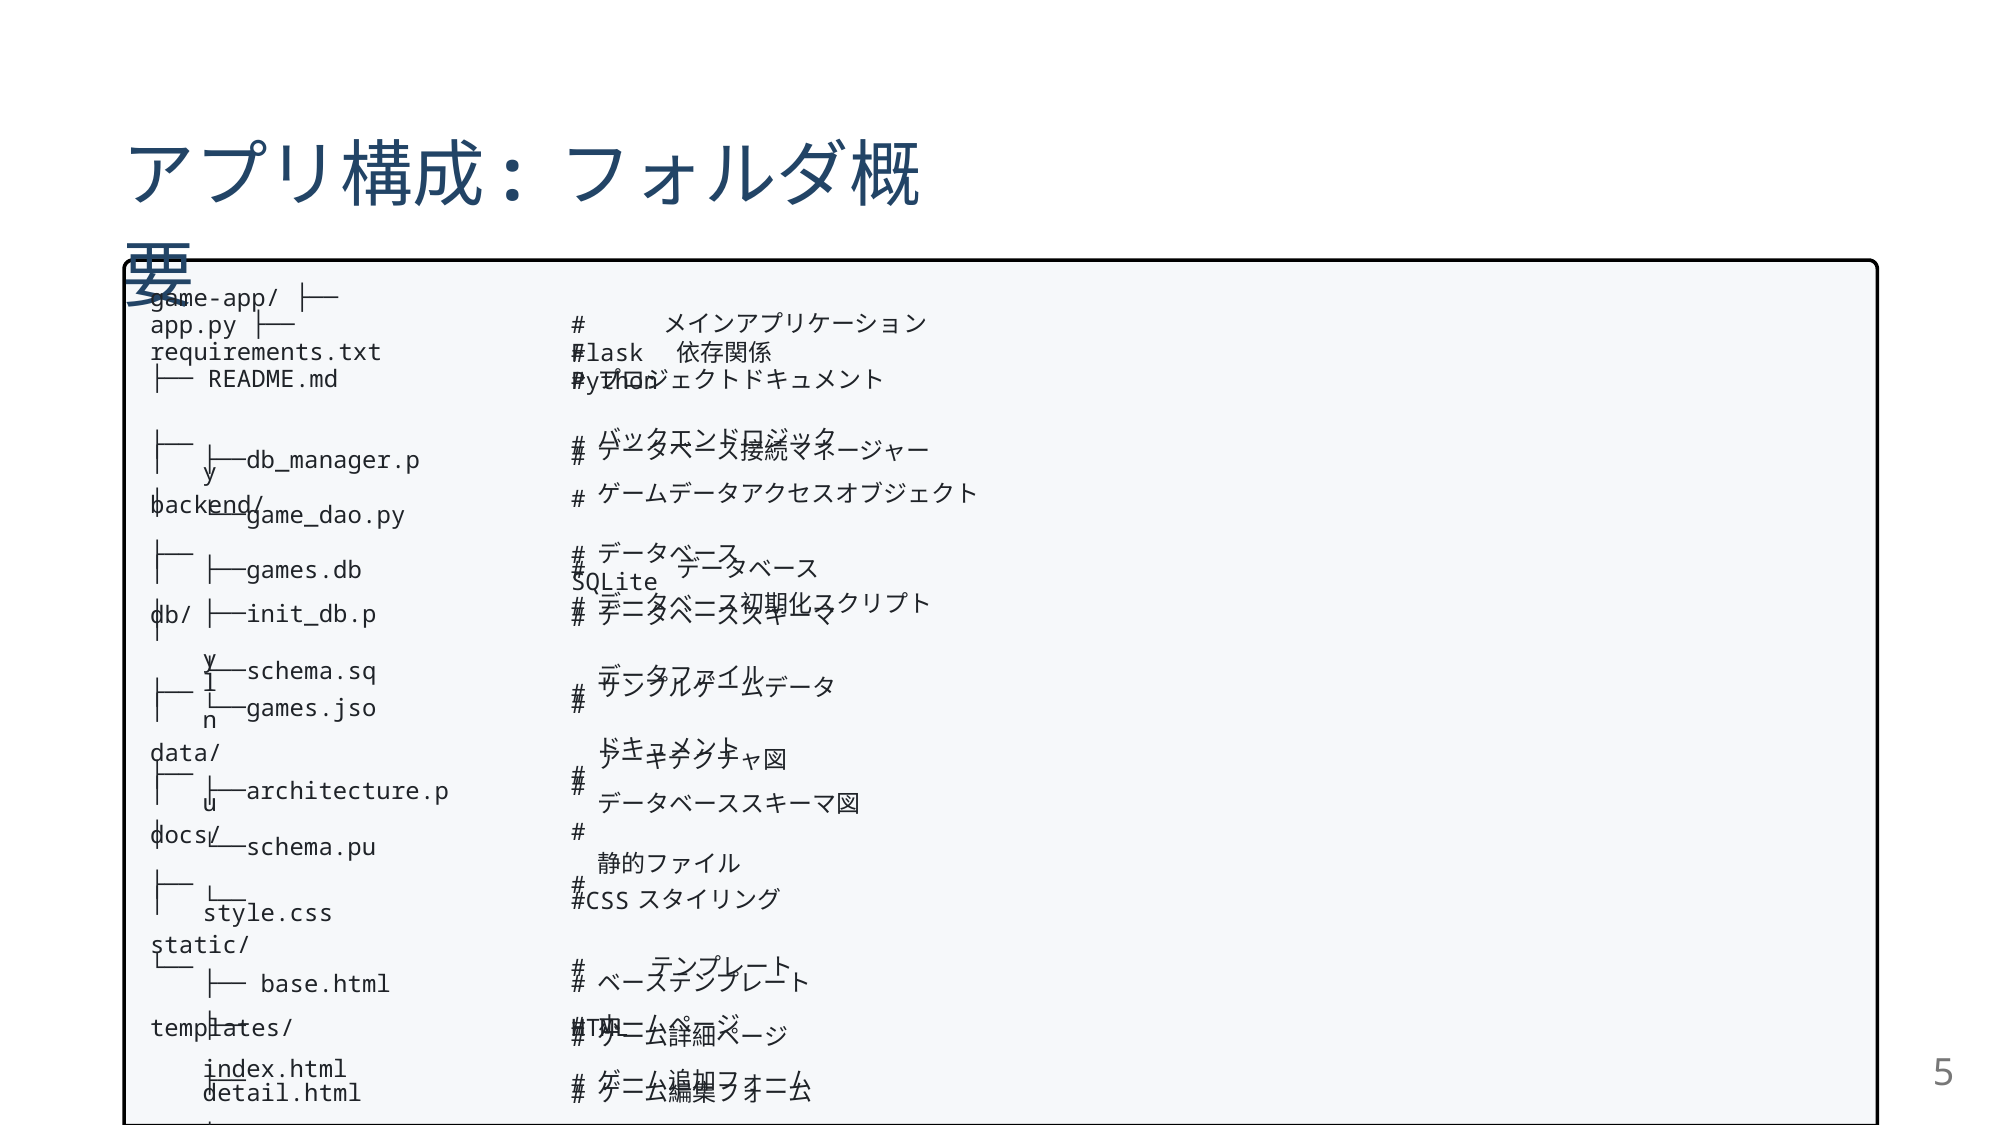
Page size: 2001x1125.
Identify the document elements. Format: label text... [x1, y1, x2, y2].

text_box アプリ構成: フォルダ概要 [122, 113, 975, 247]
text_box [112, 248, 1889, 1125]
text_box 5 [1932, 1040, 1954, 1094]
